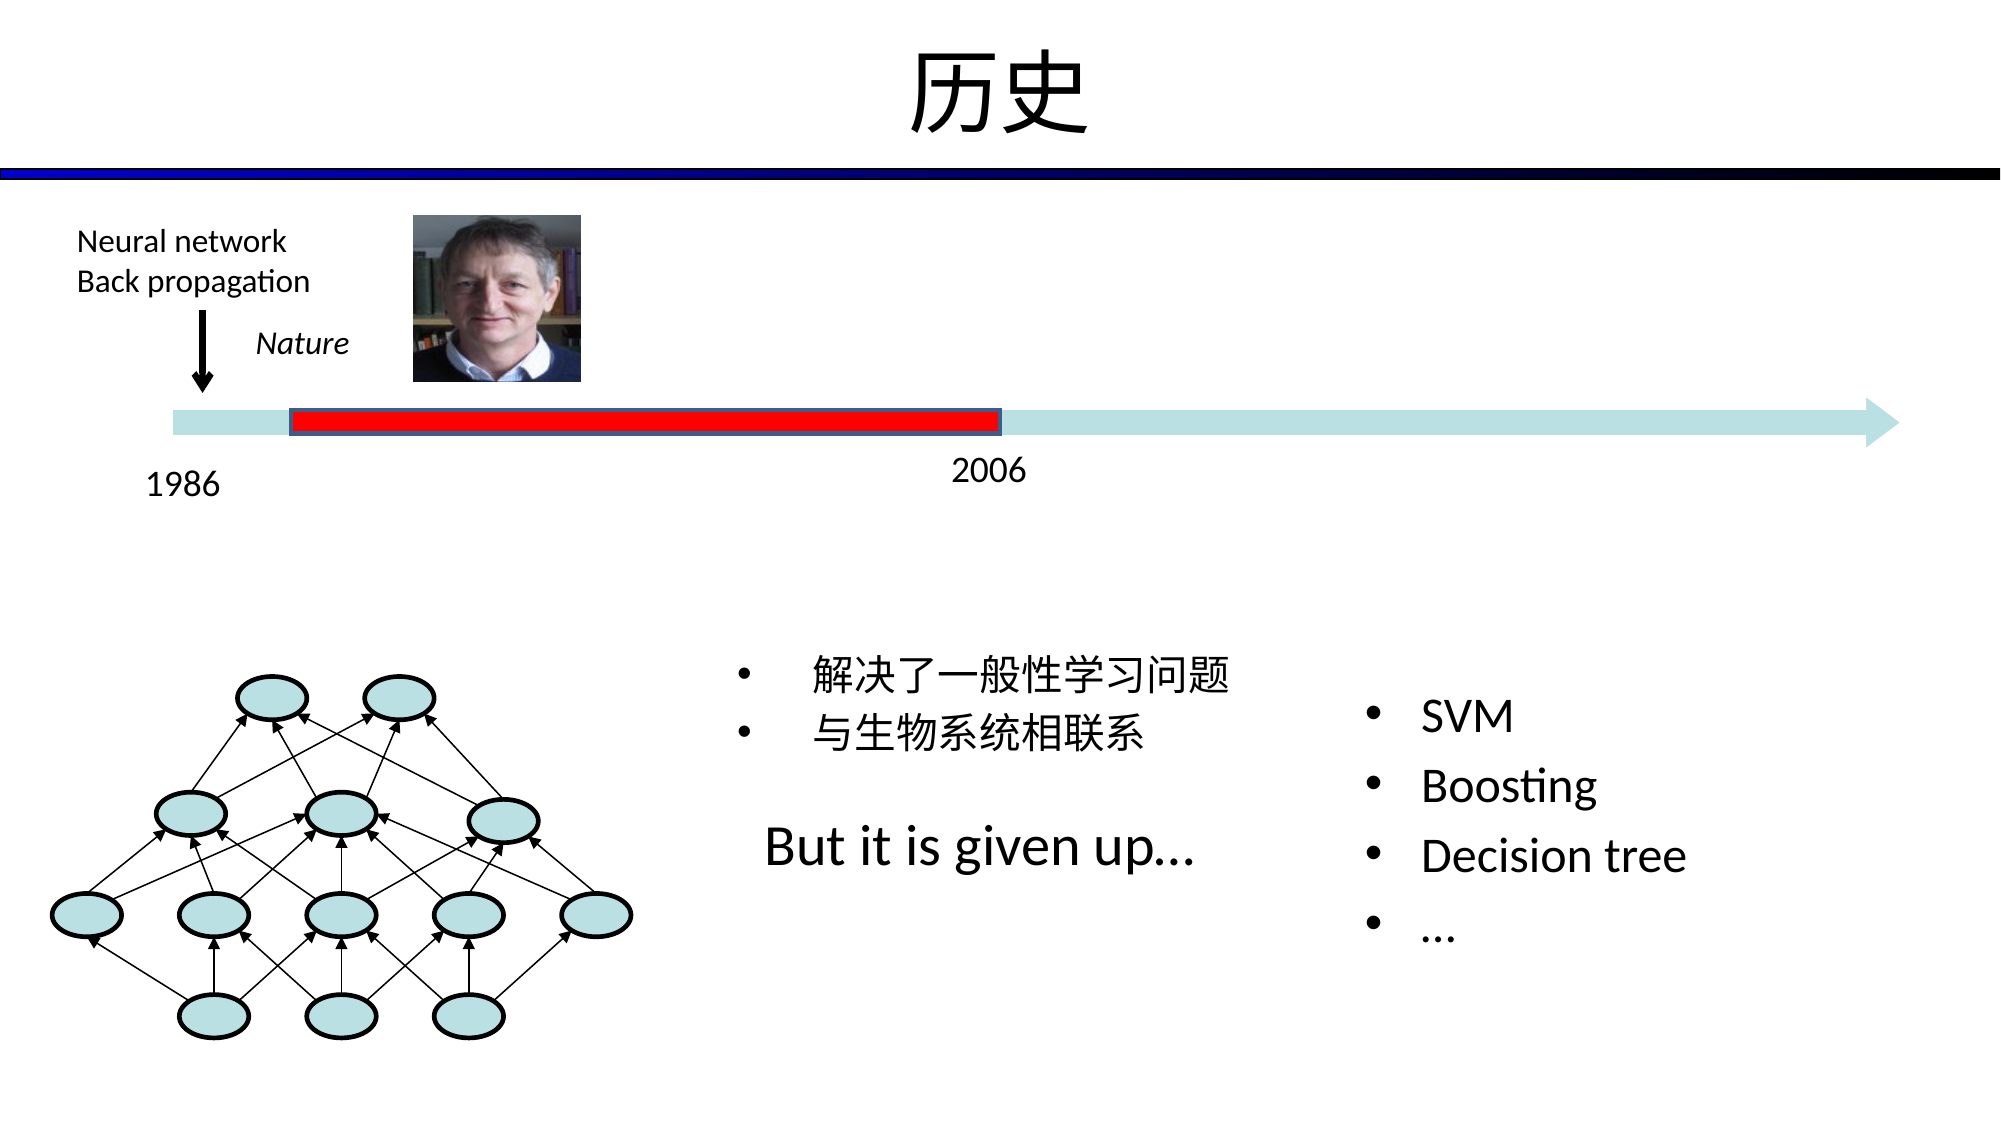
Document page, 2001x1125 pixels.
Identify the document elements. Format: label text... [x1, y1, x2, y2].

text_box 解决了一般性学习问题 与生物系统相联系 [722, 640, 1563, 807]
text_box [52, 676, 631, 1038]
text_box Nature [240, 313, 365, 369]
text_box [170, 392, 1904, 453]
text_box SVM Boosting Decision tree … [1349, 674, 1875, 1085]
text_box 历史 [0, 0, 2000, 184]
text_box 1986 [130, 452, 236, 512]
text_box 2006 [936, 437, 1043, 498]
text_box Neural network Back propagation [62, 211, 326, 306]
text_box But it is given up… [750, 800, 1349, 885]
picture [413, 215, 581, 382]
text_box [291, 409, 1000, 434]
